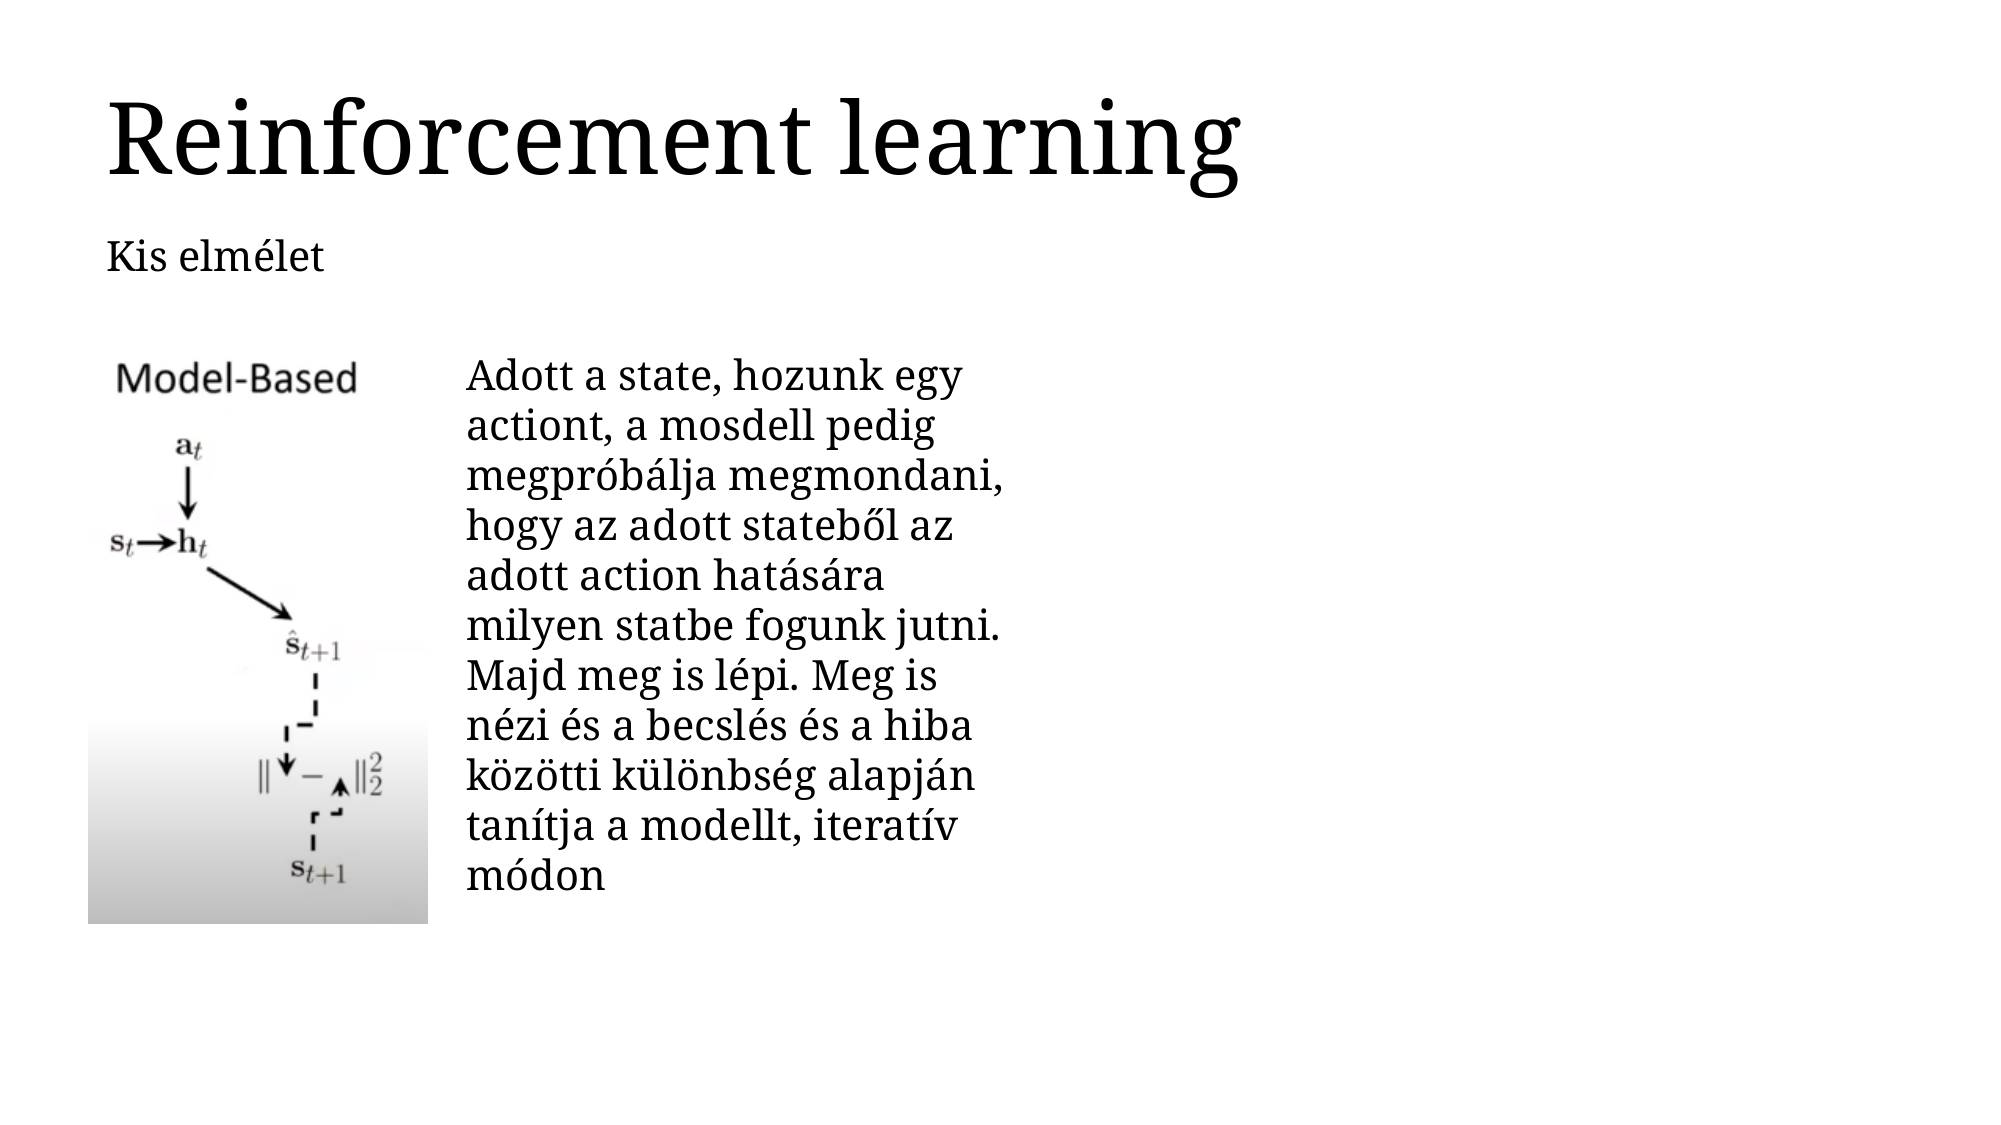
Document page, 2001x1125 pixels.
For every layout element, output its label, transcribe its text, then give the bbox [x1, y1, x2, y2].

text_box Kis elmélet [88, 217, 1892, 305]
text_box Adott a state, hozunk egy actiont, a mosdell pedig megpróbálja megmondani, hogy az adott stateből az adott action hatására milyen statbe fogunk jutni. Majd meg is lépi. Meg is nézi és a becslés és a hiba közötti különbség alapján tanítja a modellt, iteratív módon [448, 337, 1031, 924]
picture [88, 337, 428, 924]
text_box Reinforcement learning [88, 63, 1518, 217]
